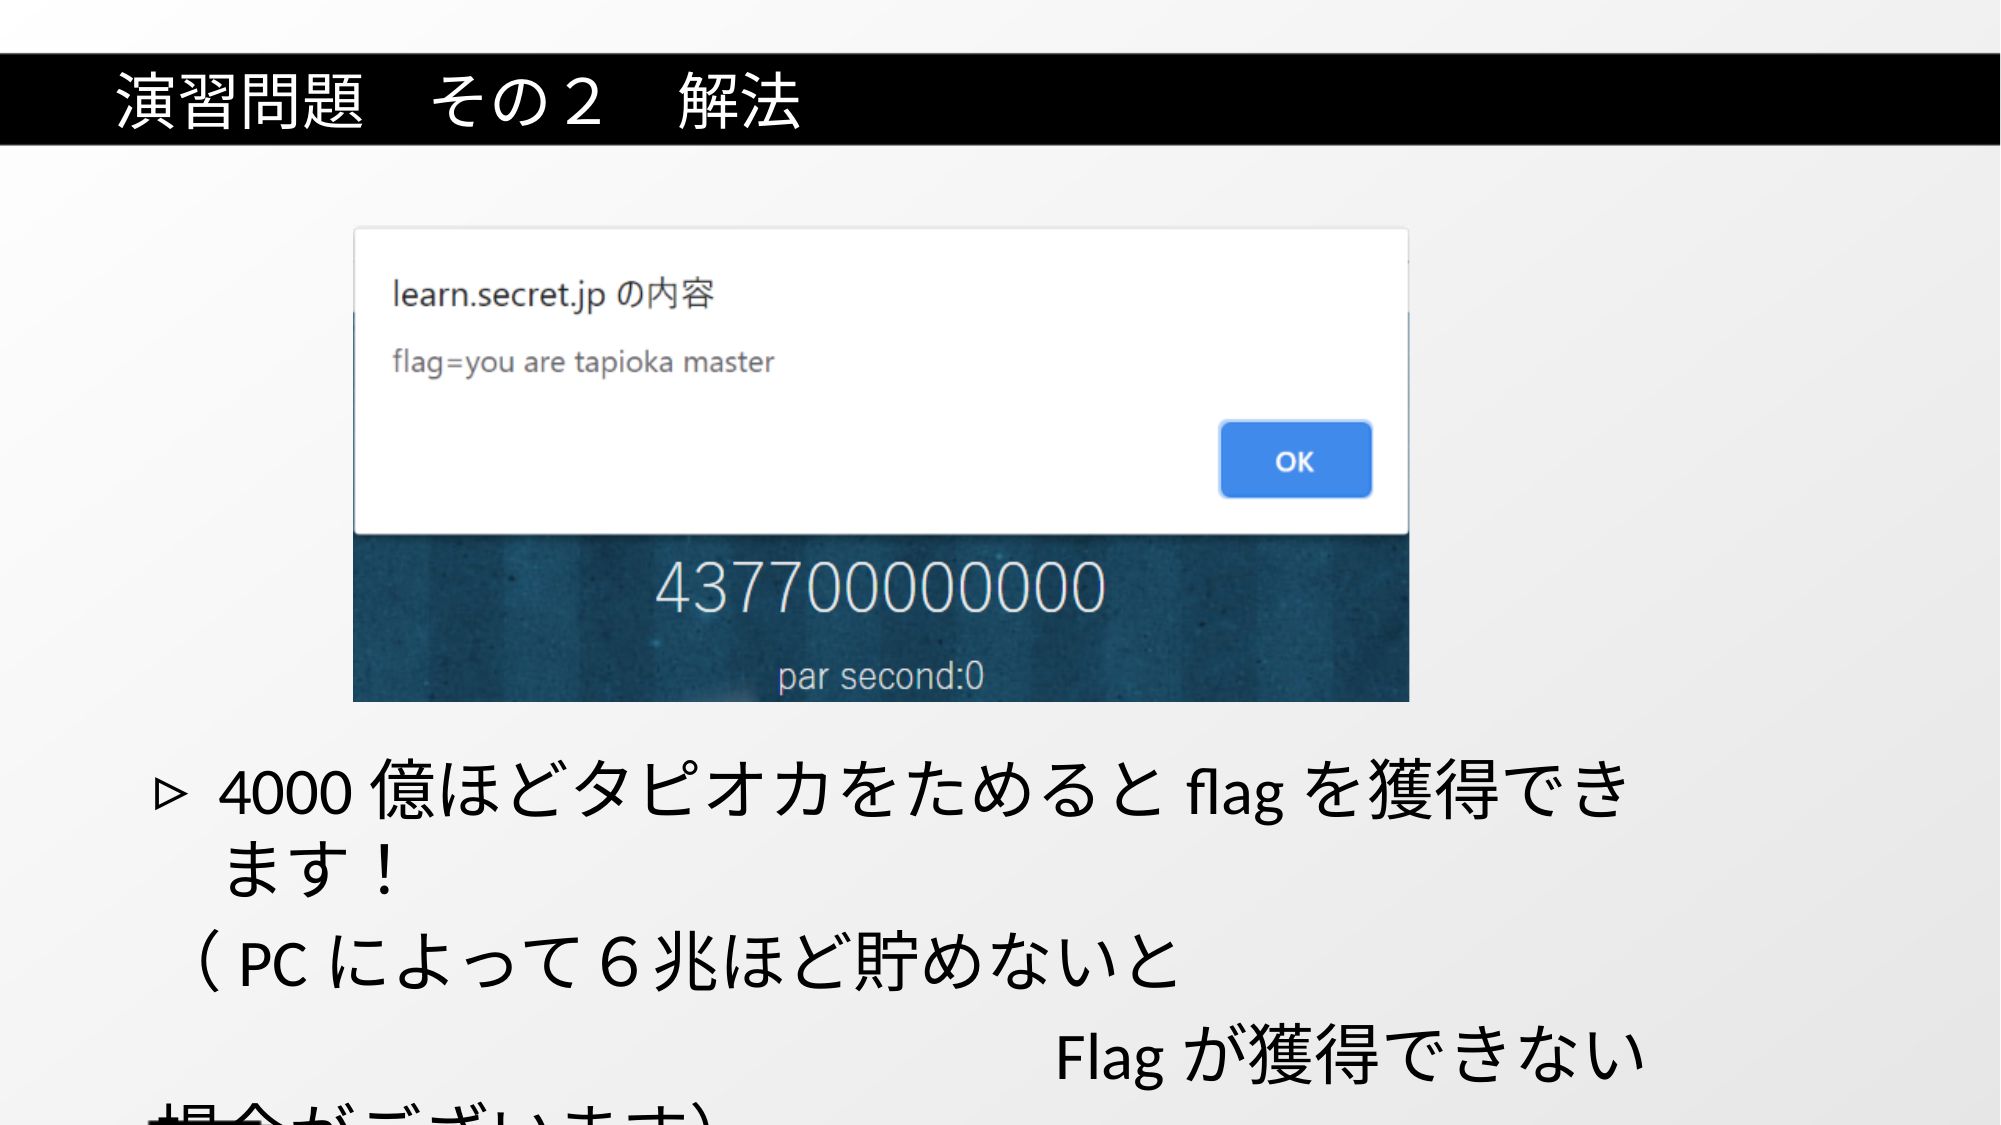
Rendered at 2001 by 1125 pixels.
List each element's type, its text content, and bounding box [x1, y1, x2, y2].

title 演習問題 その２ 解法 [99, 40, 1224, 152]
picture [0, 0, 2001, 1125]
list 4000億ほどタピオカをためるとflagを獲得できます！ （PCによって６兆ほど貯めないと Flagが獲得できない場合がございます） [128, 732, 1700, 1068]
